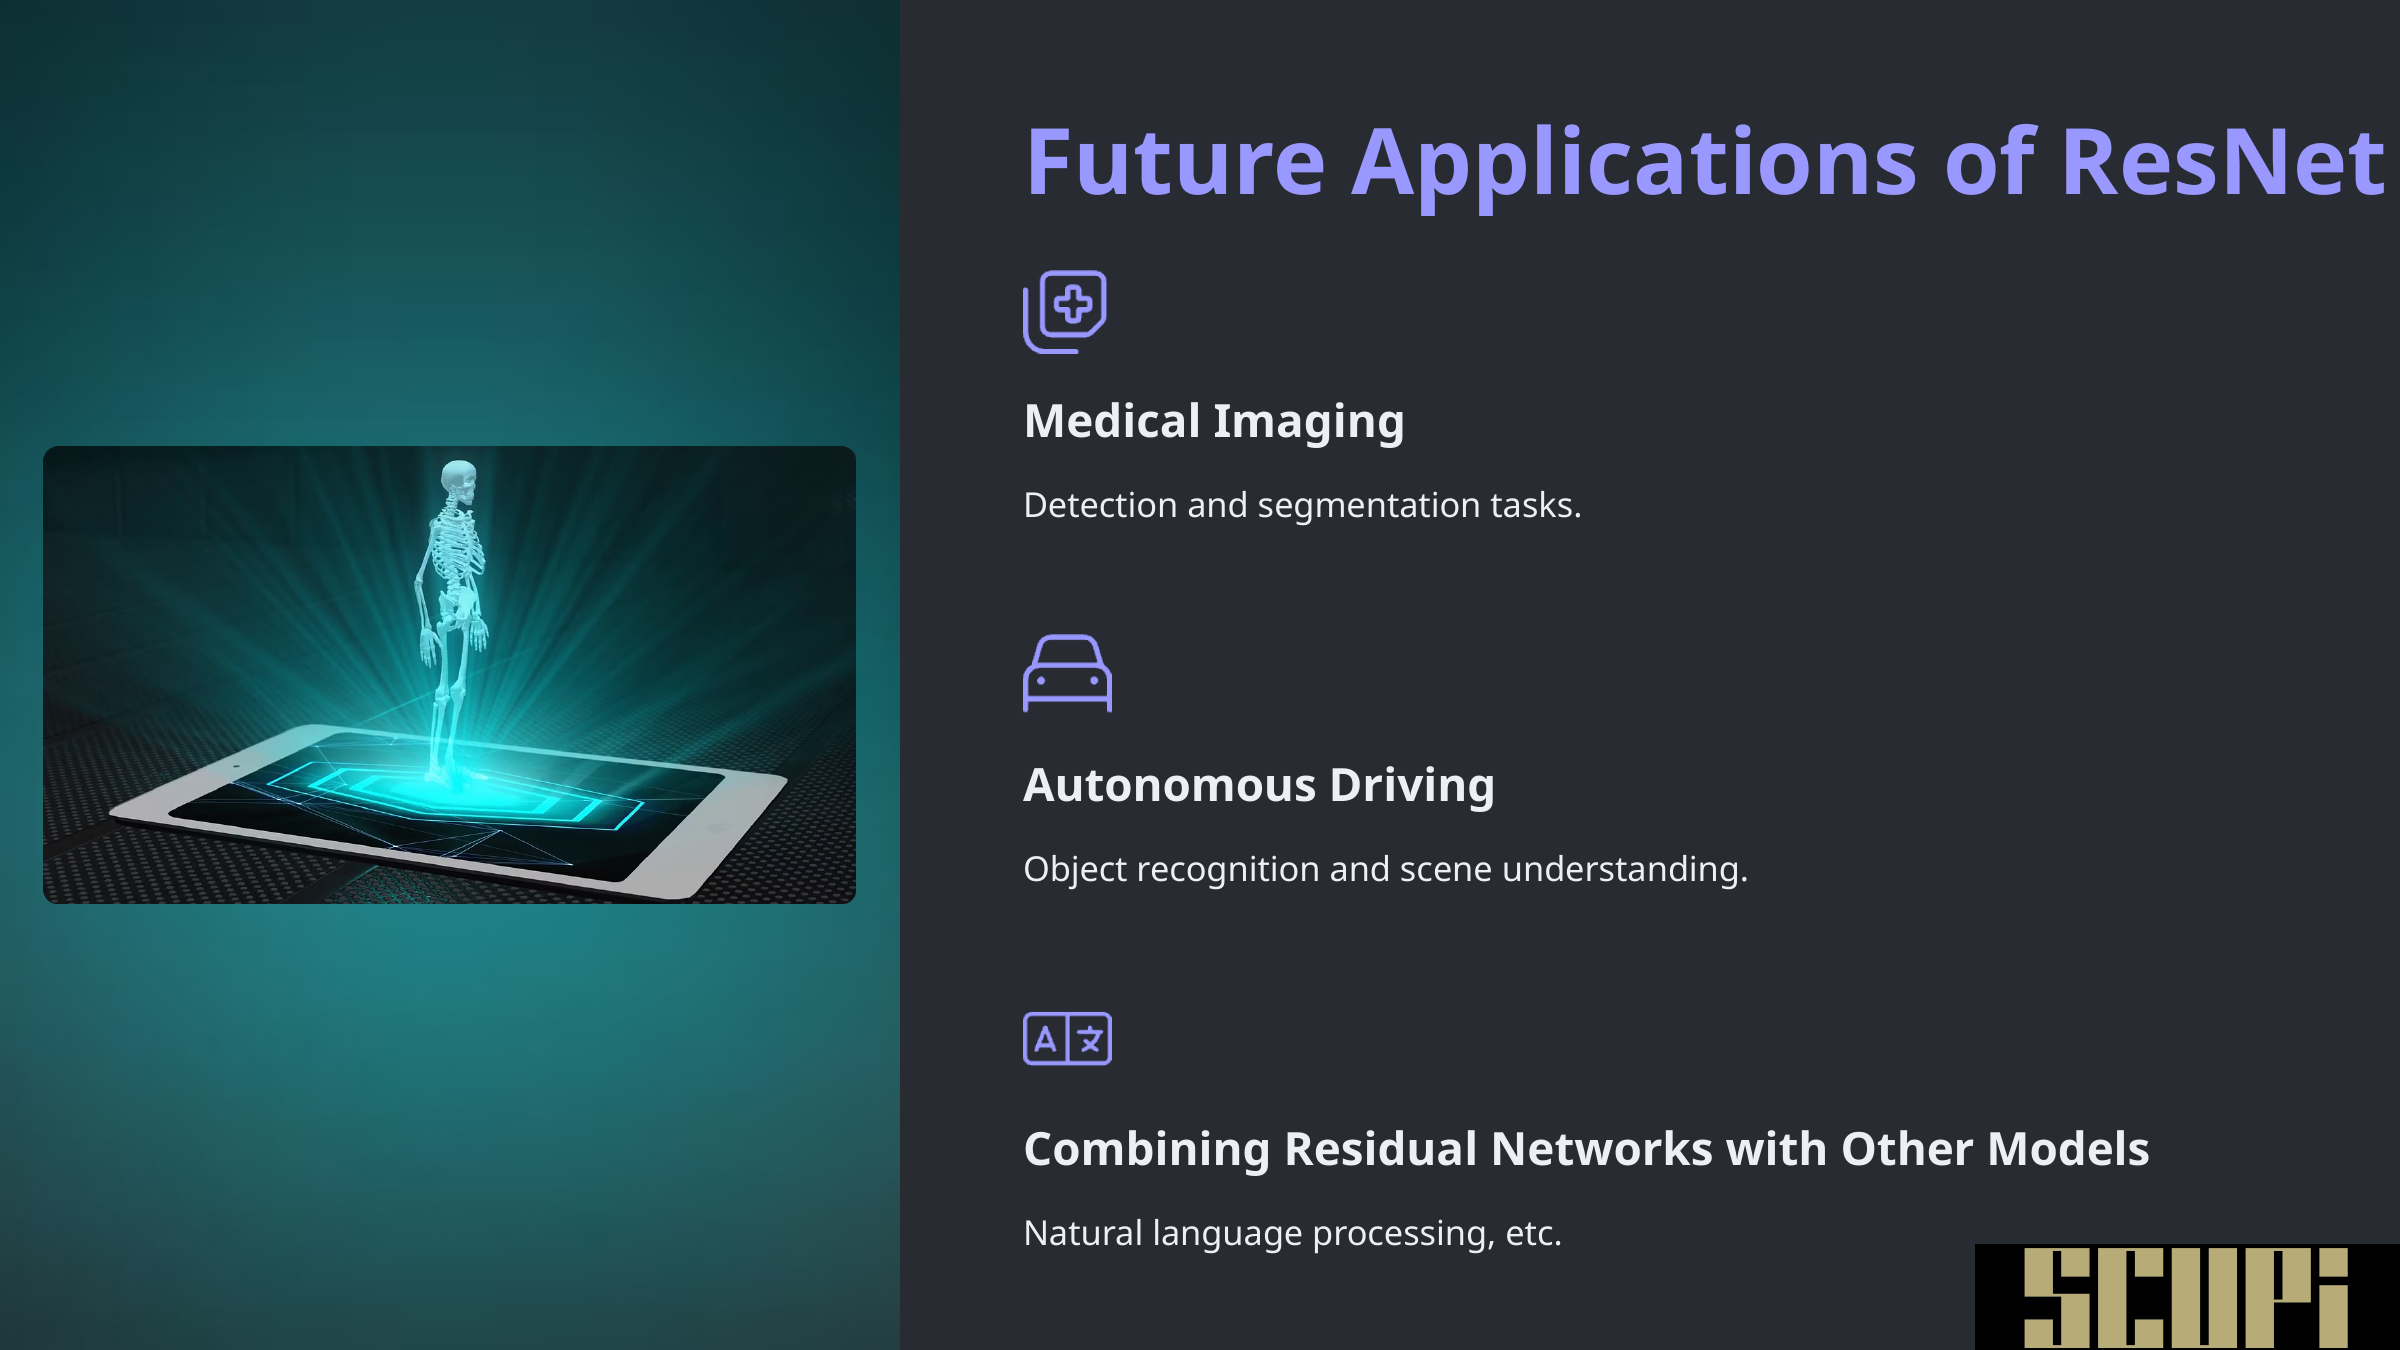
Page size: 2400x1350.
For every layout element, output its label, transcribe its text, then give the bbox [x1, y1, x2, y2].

picture [1975, 1244, 2400, 1350]
text_box Autonomous Driving [1023, 753, 1487, 812]
picture [1023, 629, 1112, 719]
text_box Object recognition and scene understanding. [1023, 832, 2277, 889]
text_box Medical Imaging [1023, 388, 1487, 447]
picture [1023, 994, 1112, 1083]
text_box Detection and segmentation tasks. [1023, 468, 2277, 525]
text_box Natural language processing, etc. [1023, 1196, 2277, 1253]
text_box Future Applications of ResNet [1023, 97, 2253, 213]
picture [0, 0, 900, 1350]
picture [1023, 265, 1112, 354]
text_box Combining Residual Networks with Other Models [1023, 1117, 1487, 1176]
